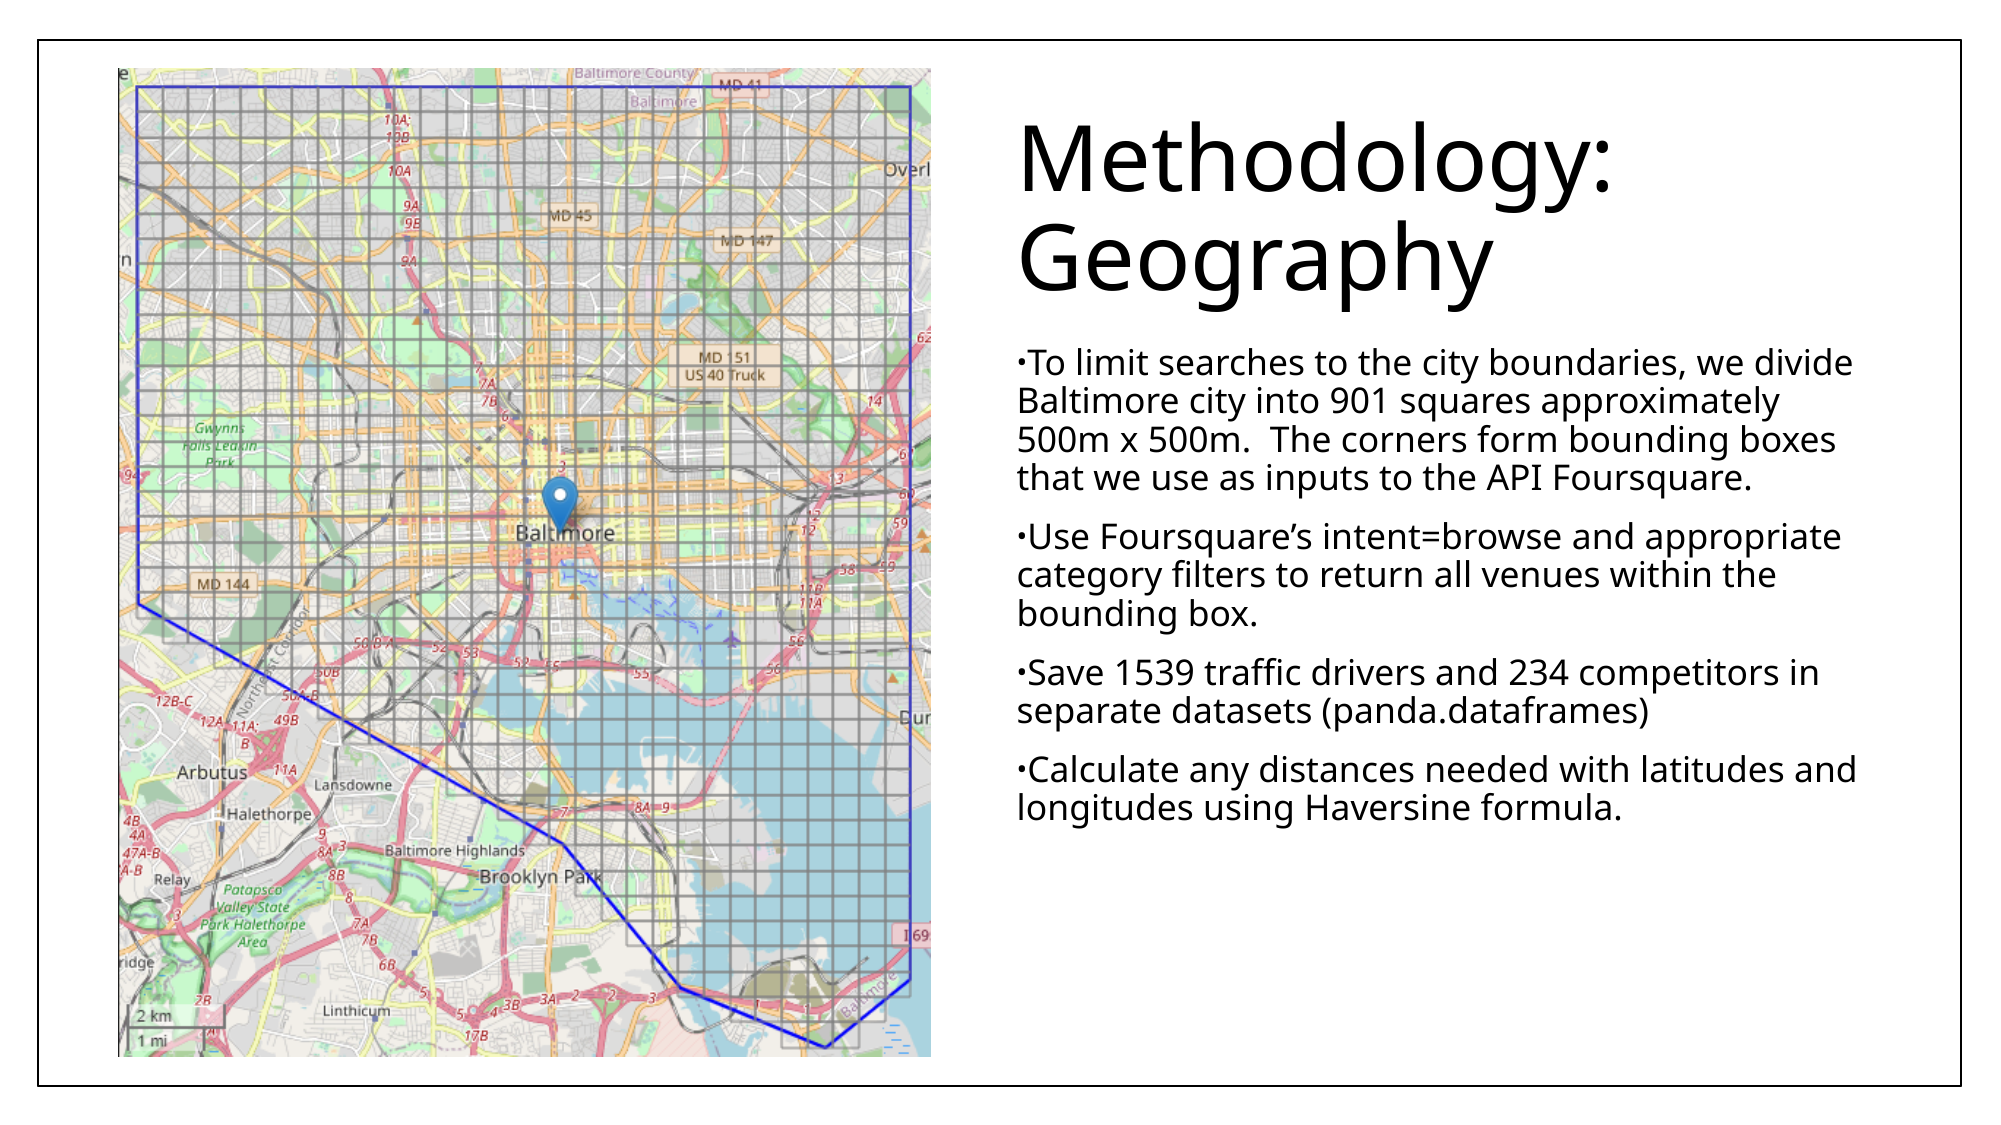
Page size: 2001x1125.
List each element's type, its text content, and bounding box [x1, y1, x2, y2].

text_box [36, 38, 1963, 1088]
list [117, 68, 932, 1057]
list To limit searches to the city boundaries, we divide Baltimore city into 901 squares approximately 500m x 500m. The corners form bounding boxes that we use as inputs to the API Foursquare. Use Foursquare’s intent=browse and appropriate category filters to return all venues within the bounding box. Save 1539 traffic drivers and 234 competitors in separate datasets (panda.dataframes) Calculate any distances needed with latitudes and longitudes using Haversine formula. [1001, 337, 1882, 1000]
title Methodology: Geography [1001, 99, 1882, 323]
